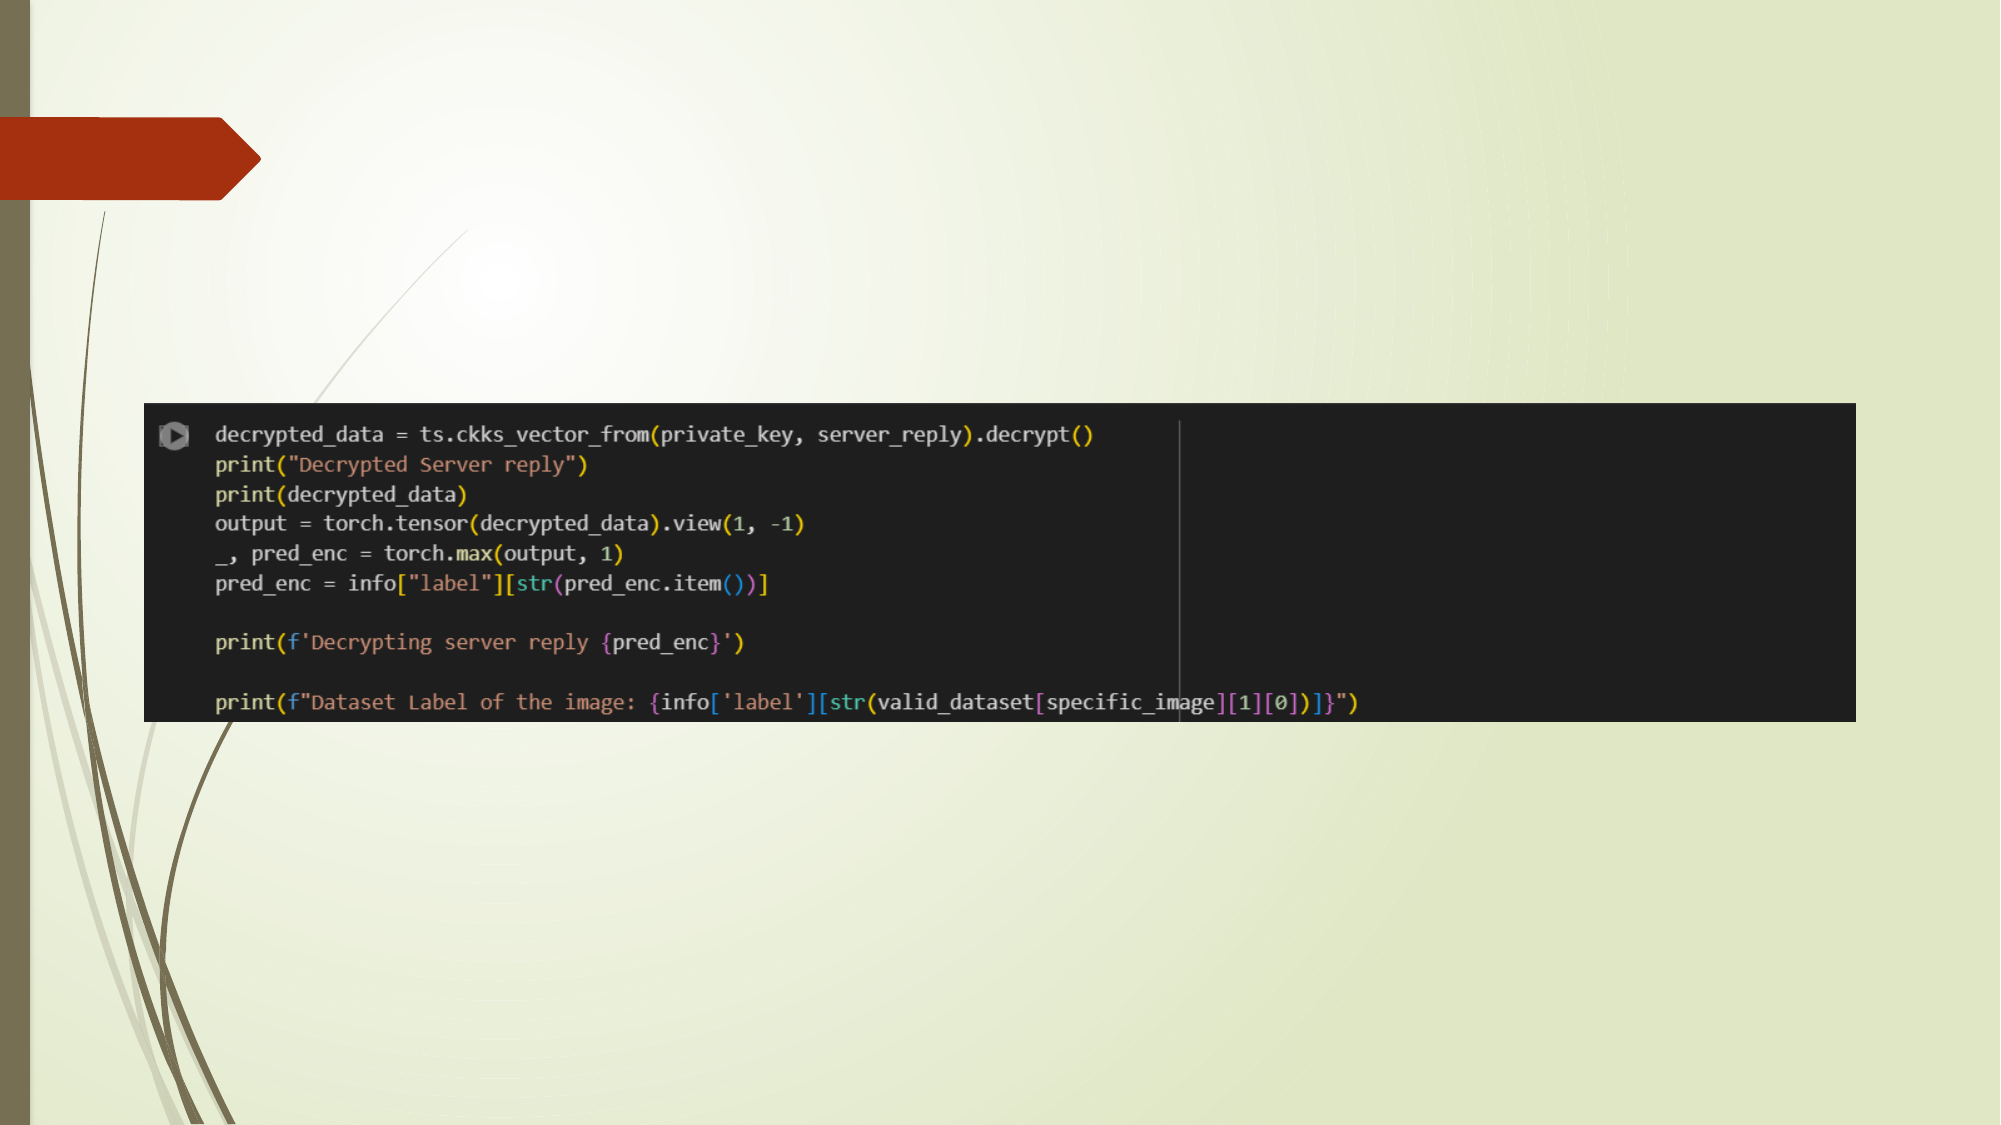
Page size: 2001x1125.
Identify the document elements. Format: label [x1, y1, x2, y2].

picture [144, 402, 1856, 723]
